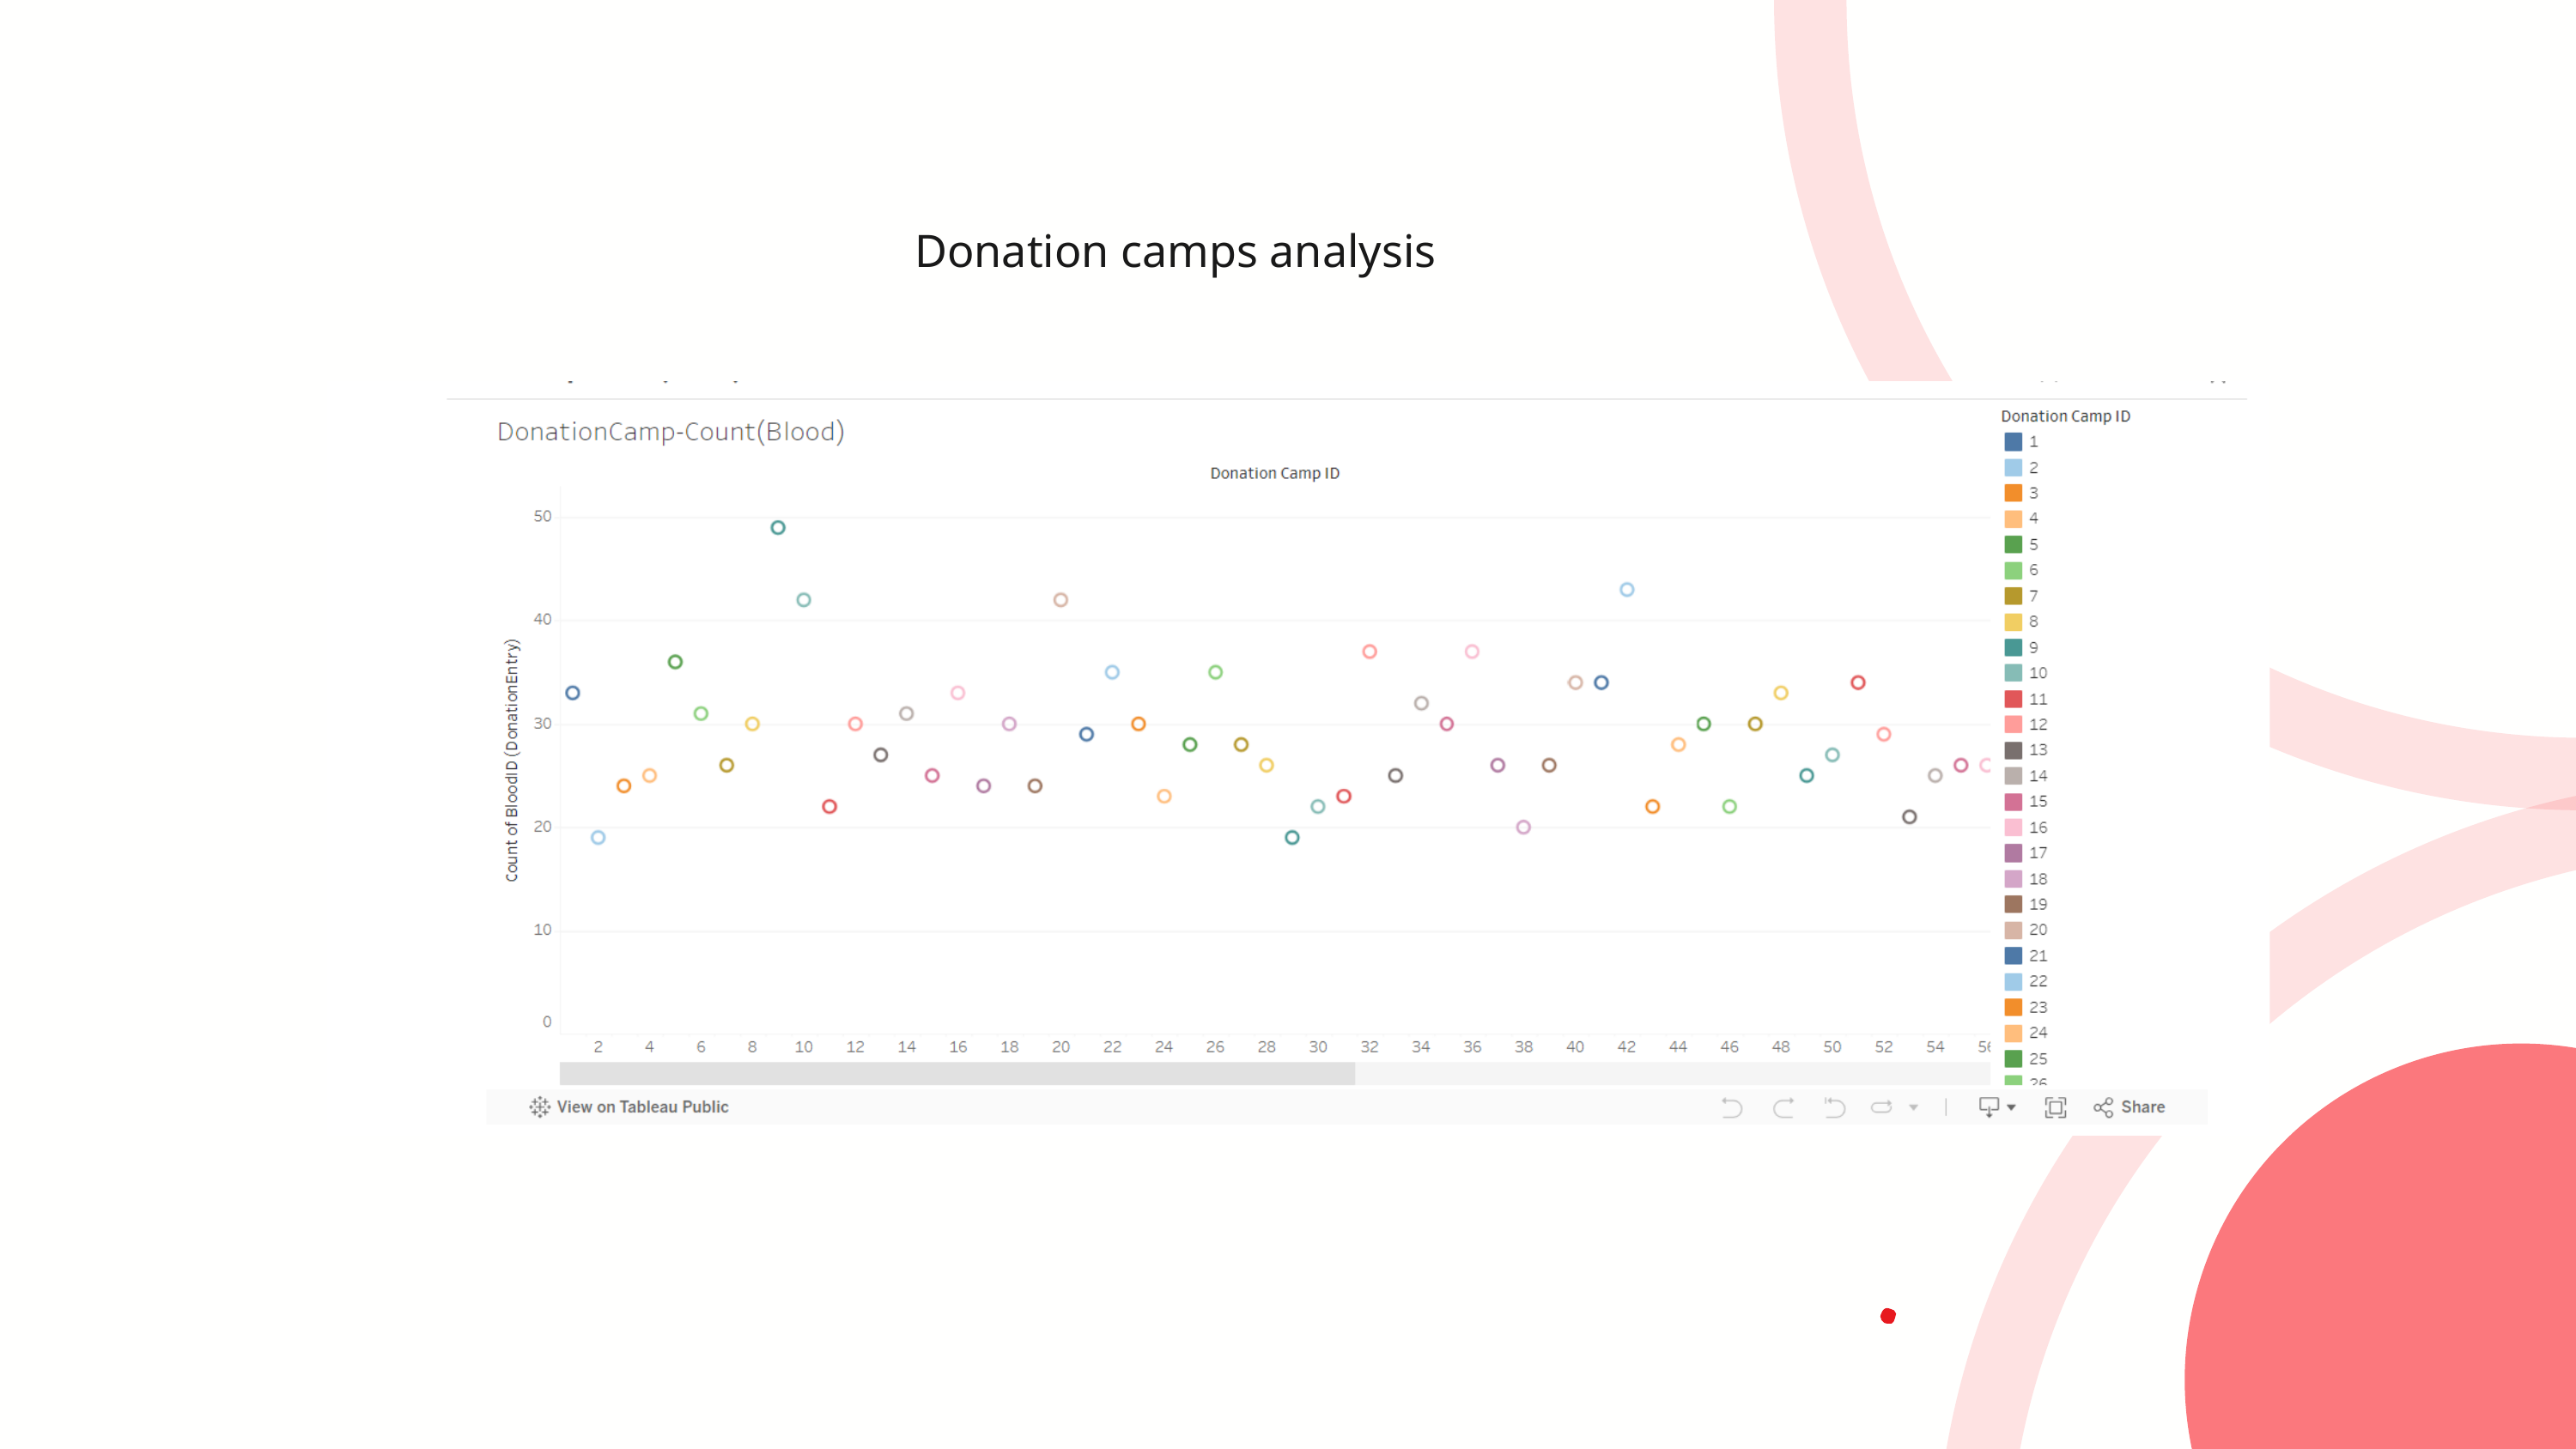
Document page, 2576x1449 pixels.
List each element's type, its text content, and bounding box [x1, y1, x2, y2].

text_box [1880, 1307, 1897, 1325]
text_box [326, 381, 2270, 1136]
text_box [2184, 1043, 2576, 1449]
text_box Donation camps analysis [776, 214, 1575, 277]
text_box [1810, 0, 2576, 774]
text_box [1970, 814, 2576, 1449]
